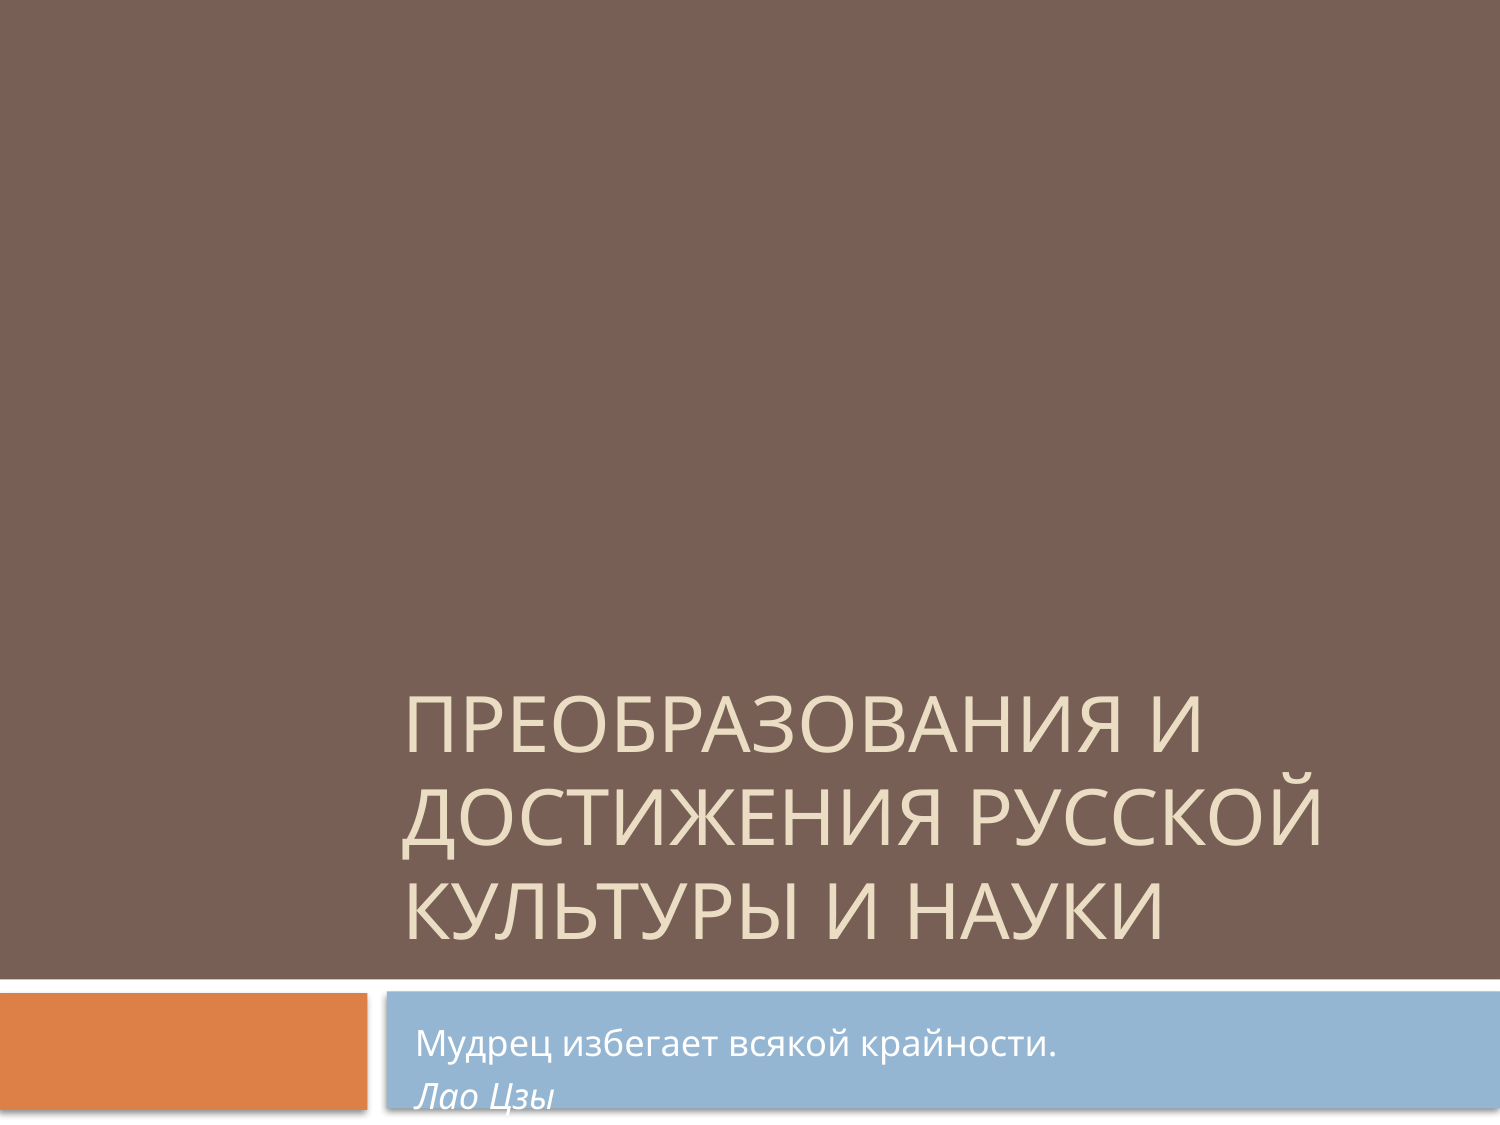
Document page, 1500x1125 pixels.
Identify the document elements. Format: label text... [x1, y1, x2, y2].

title Преобразования и достижения РУССКОЙ КУЛЬТУРЫ И НАУКИ [387, 662, 1450, 963]
subtitle Мудрец избегает всякой крайности. Лао Цзы [399, 1012, 1500, 1125]
